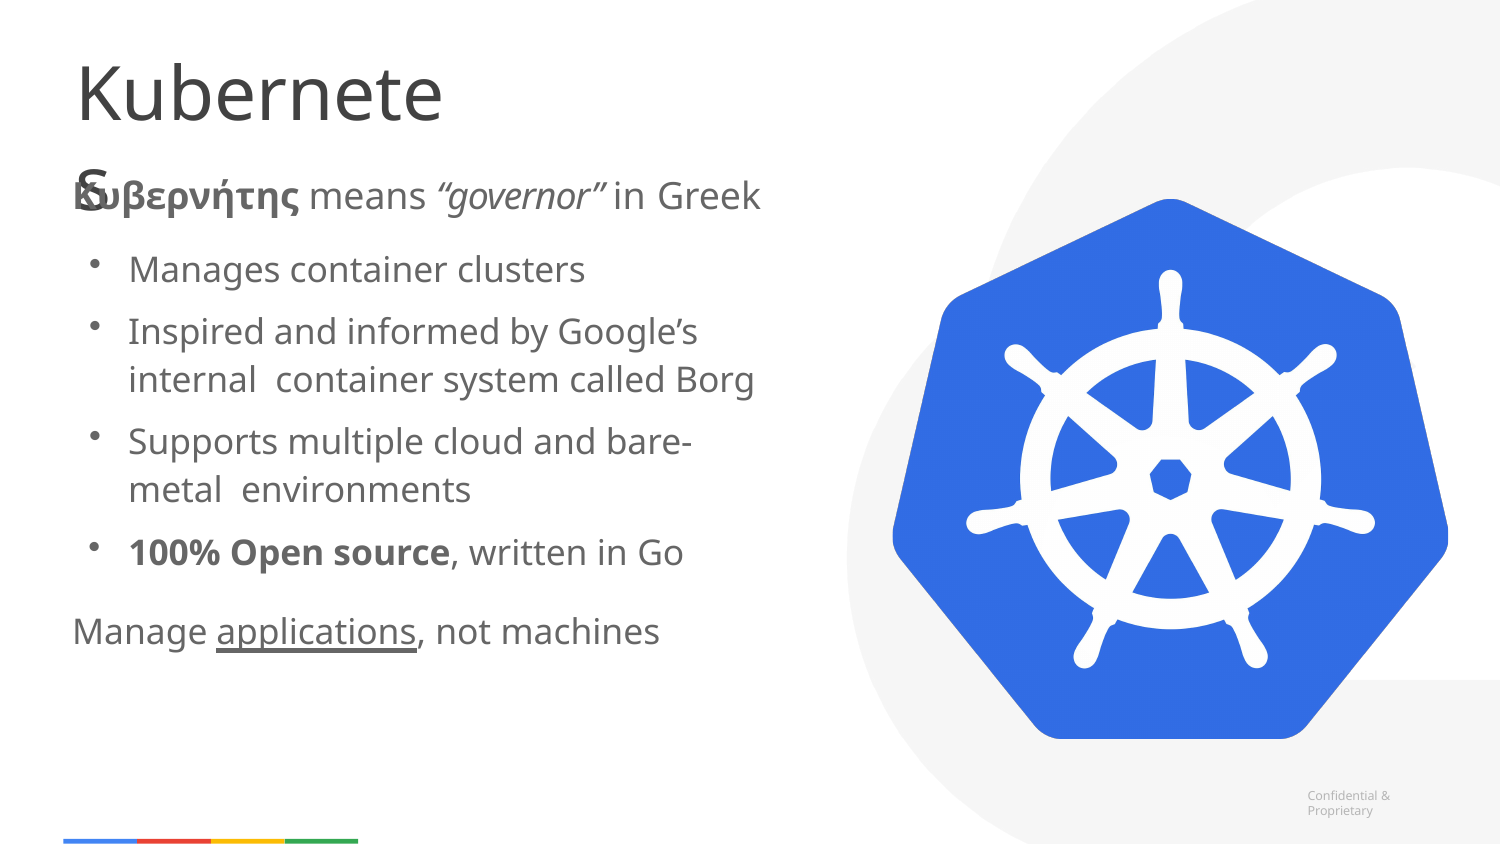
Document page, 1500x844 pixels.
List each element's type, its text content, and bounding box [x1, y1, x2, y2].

text_box Κυβερνήτης means “governor” in Greek Manages container clusters Inspired and informed by Google’s internal container system called Borg Supports multiple cloud and bare-metal environments 100% Open source, written in Go Manage applications, not machines [69, 169, 792, 652]
text_box [892, 199, 1449, 739]
picture [846, 0, 1500, 844]
title Kubernetes [73, 43, 457, 169]
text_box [63, 838, 359, 844]
text_box Confidential & Proprietary [1305, 787, 1452, 819]
